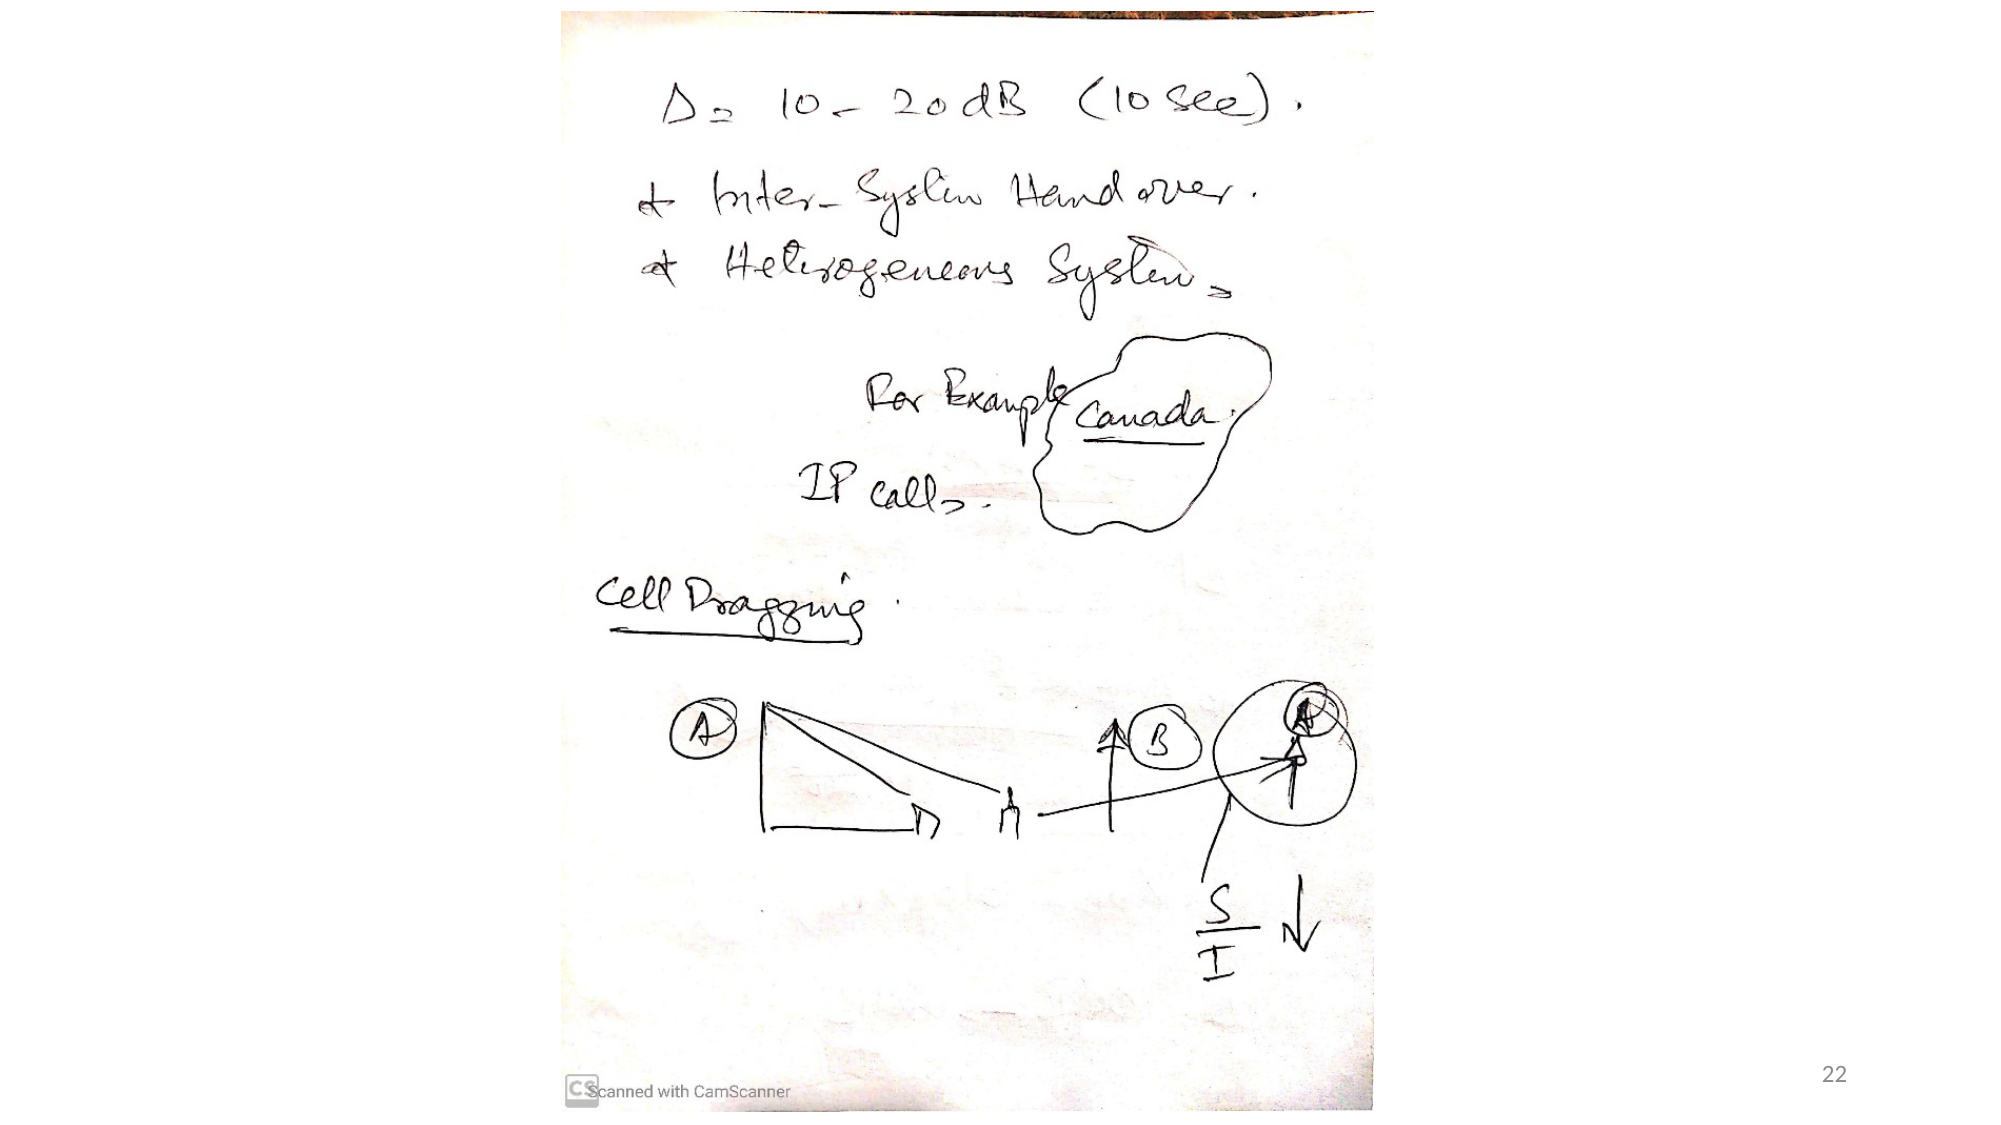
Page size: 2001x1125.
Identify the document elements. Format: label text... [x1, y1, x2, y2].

slide_number 22 [1412, 1042, 1863, 1103]
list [561, 11, 1374, 1112]
